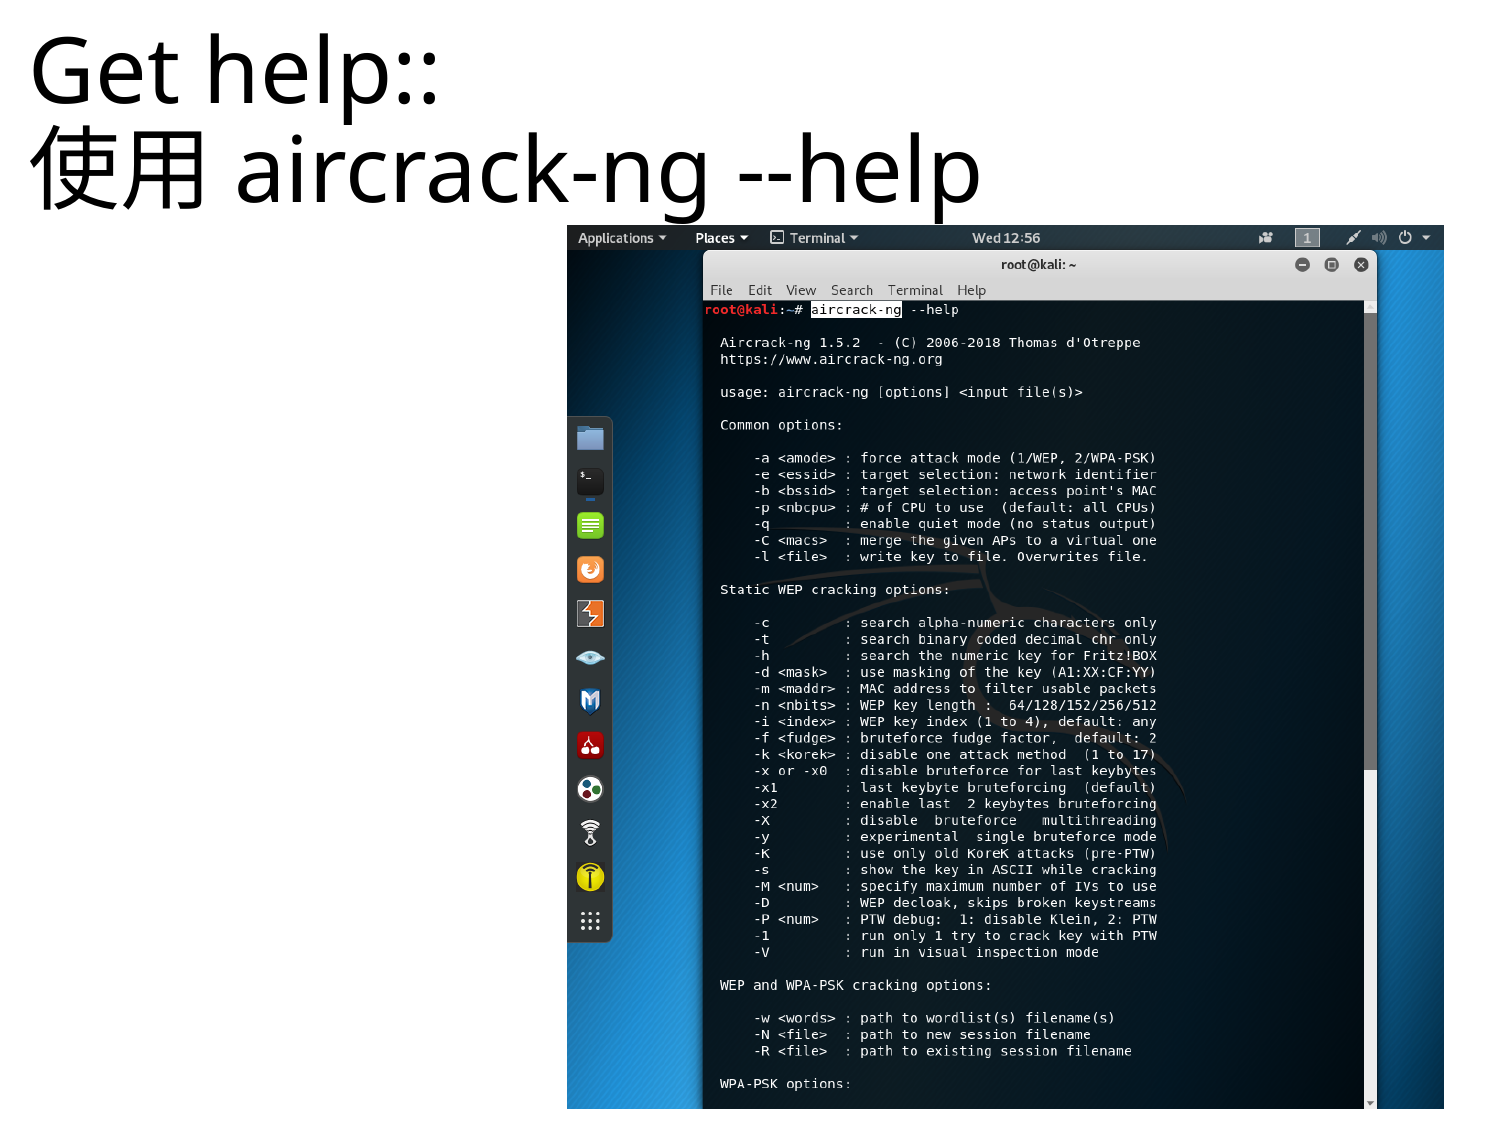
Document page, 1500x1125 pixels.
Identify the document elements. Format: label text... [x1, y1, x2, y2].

title Get help:: 使用aircrack-ng --help [14, 14, 1308, 232]
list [567, 225, 1444, 1109]
